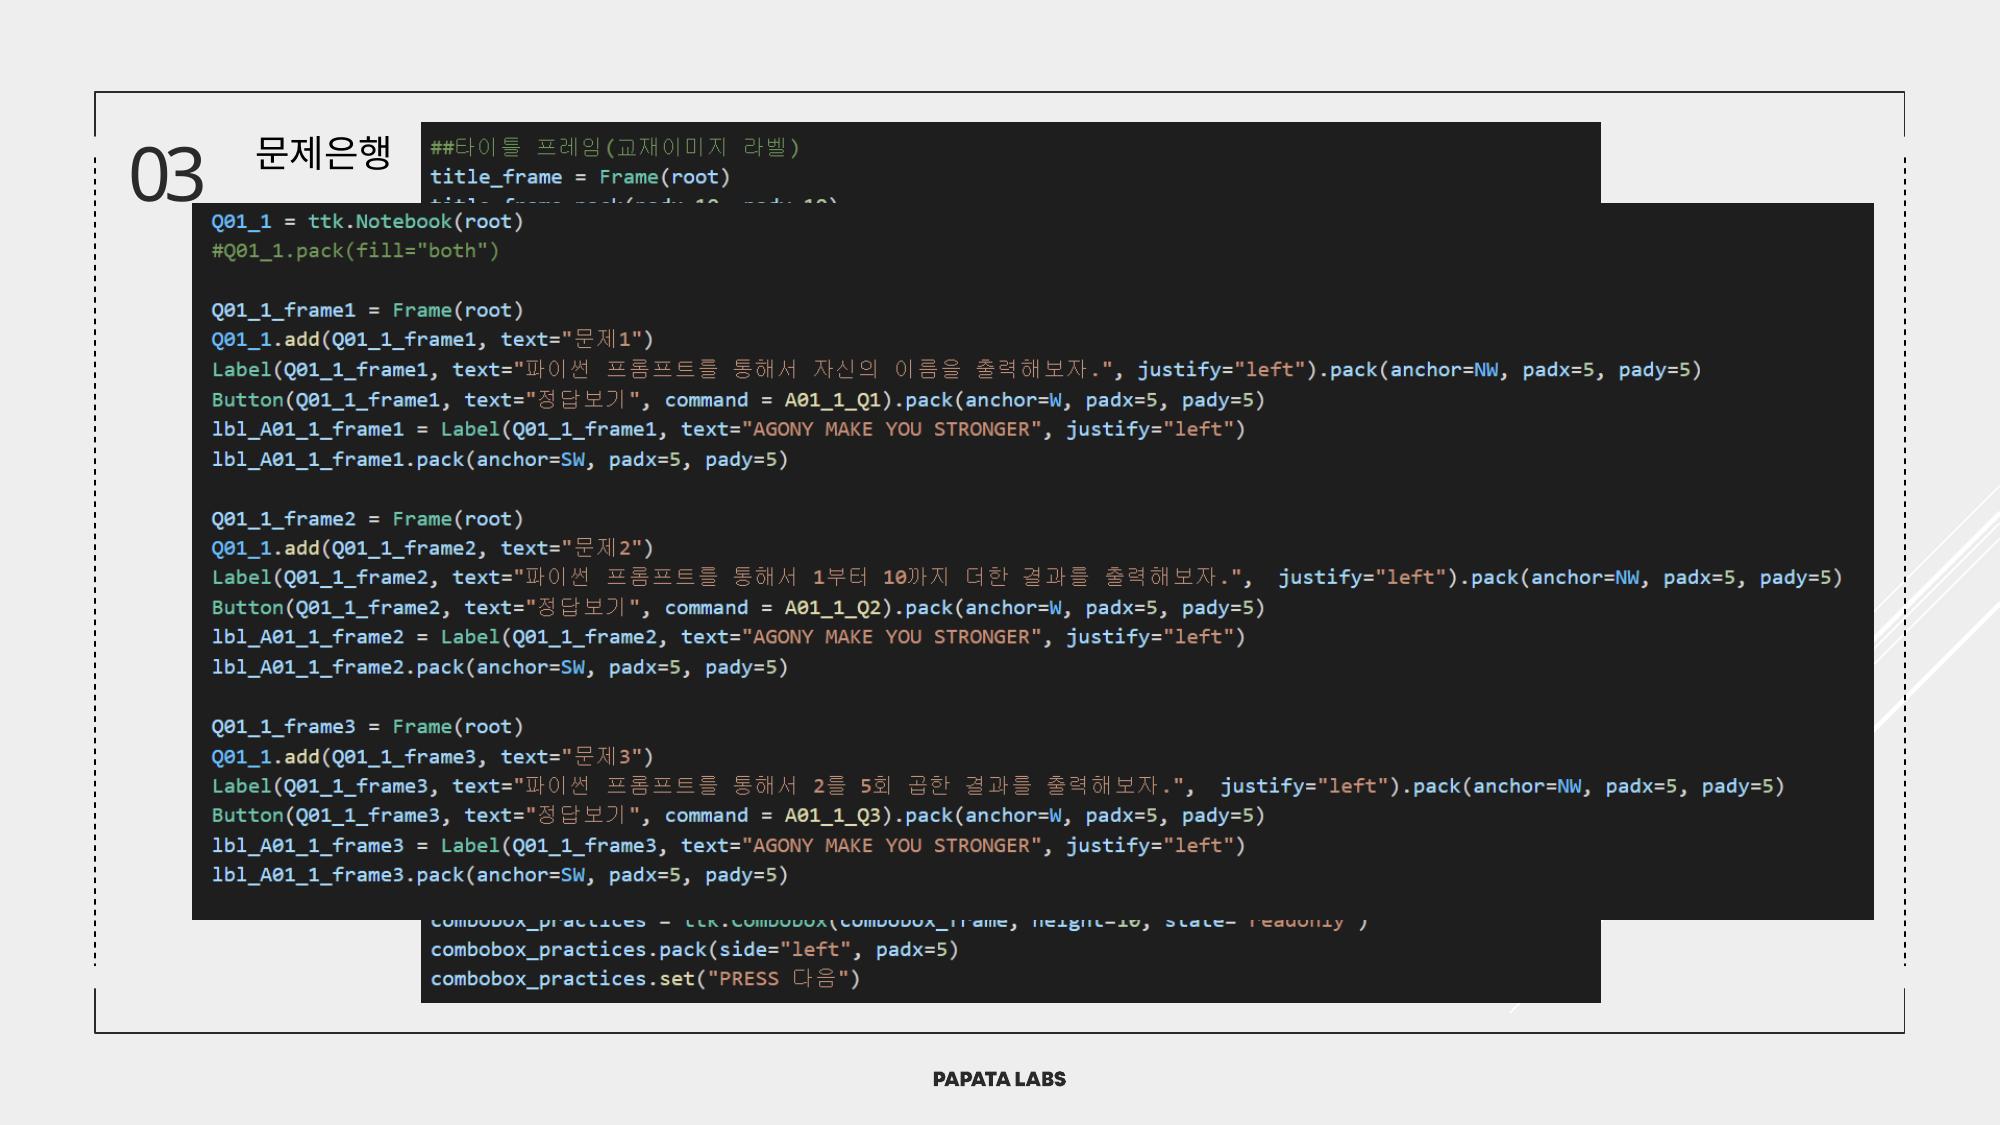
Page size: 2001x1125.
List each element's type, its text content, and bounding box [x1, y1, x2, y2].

text_box 03 [119, 123, 217, 219]
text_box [933, 1070, 1067, 1087]
text_box 문제은행 [240, 123, 420, 183]
picture [192, 122, 1875, 1003]
text_box [94, 91, 1905, 137]
text_box [94, 988, 1905, 1034]
